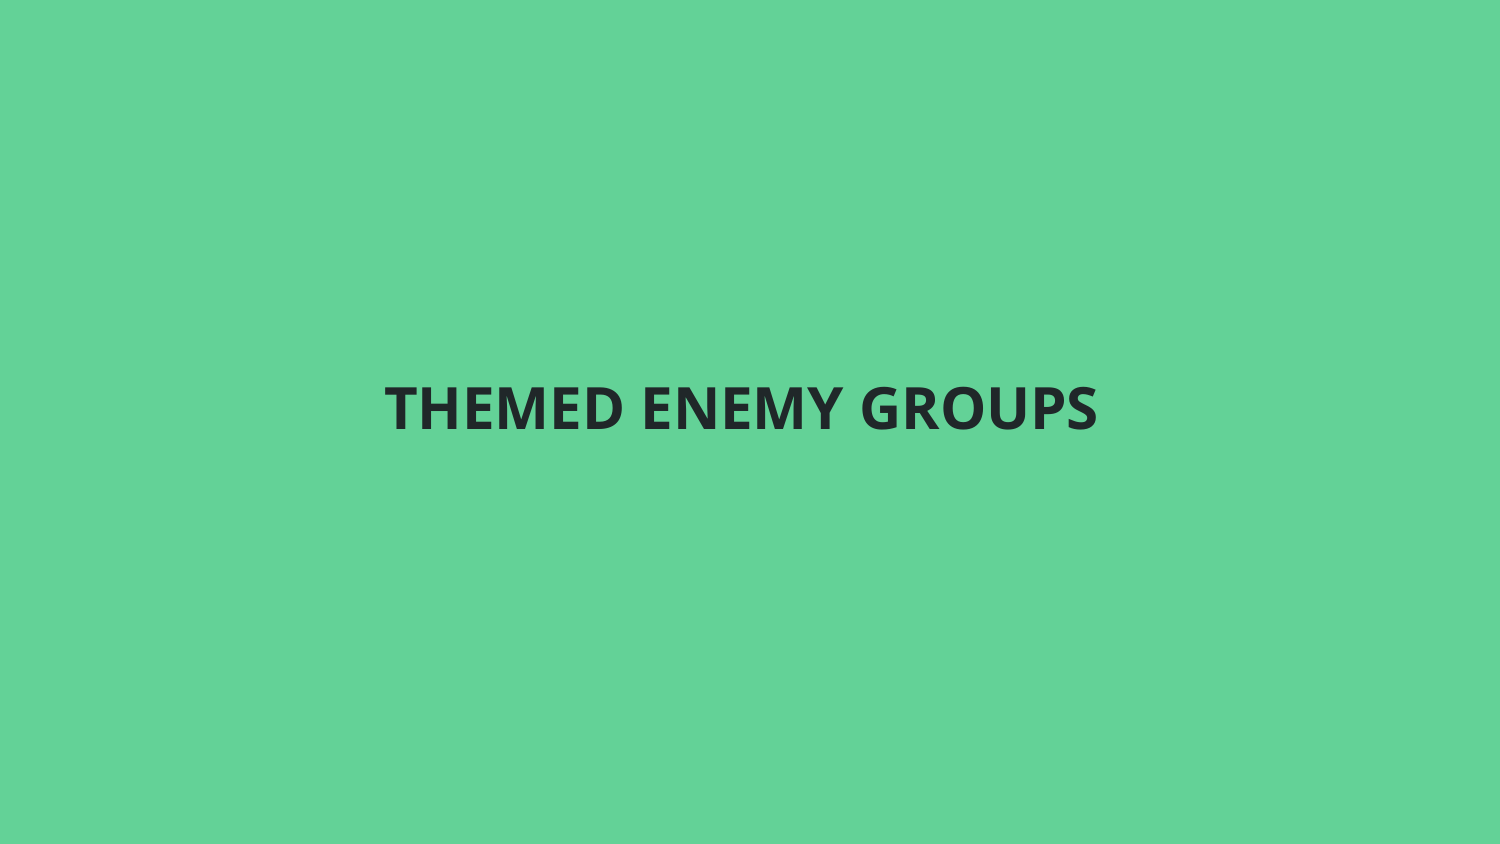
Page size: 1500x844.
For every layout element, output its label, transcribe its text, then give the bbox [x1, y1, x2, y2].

title THEMED ENEMY GROUPS [201, 70, 1446, 742]
